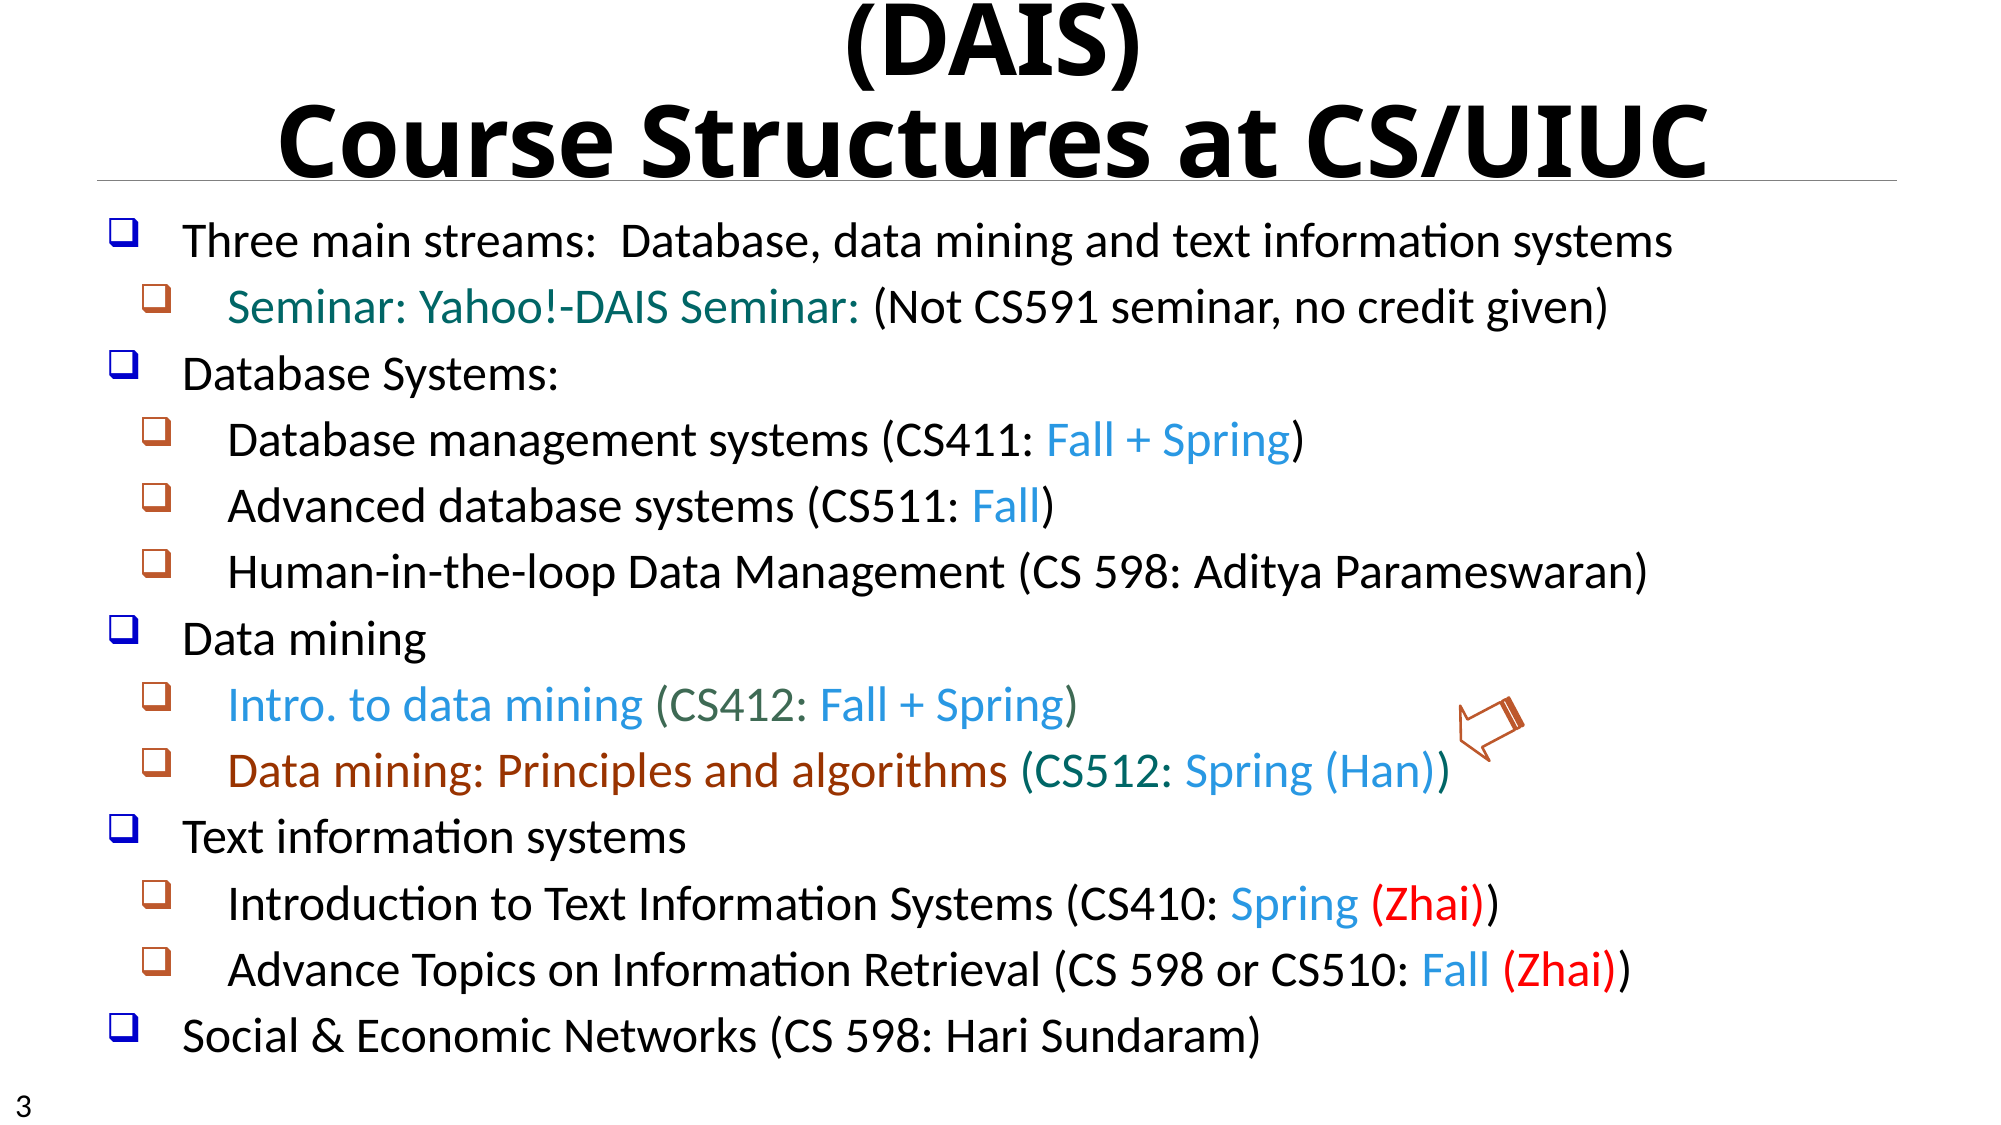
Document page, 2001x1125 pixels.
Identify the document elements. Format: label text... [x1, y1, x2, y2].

title Data and Information Systems (DAIS) Course Structures at CS/UIUC [91, 12, 1897, 200]
list Three main streams: Database, data mining and text information systems Seminar: Yahoo!-DAIS Seminar: (Not CS591 seminar, no credit given) Database Systems: Database management systems (CS411: Fall + Spring) Advanced database systems (CS511: Fall) Human-in-the-loop Data Management (CS 598: Aditya Parameswaran) Data mining Intro. to data mining (CS412: Fall + Spring) Data mining: Principles and algorithms (CS512: Spring (Han)) Text information systems Introduction to Text Information Systems (CS410: Spring (Zhai)) Advance Topics on Information Retrieval (CS 598 or CS510: Fall (Zhai)) Social & Economic Networks (CS 598: Hari Sundaram) [91, 200, 1943, 1125]
text_box [1080, 190, 1897, 1116]
